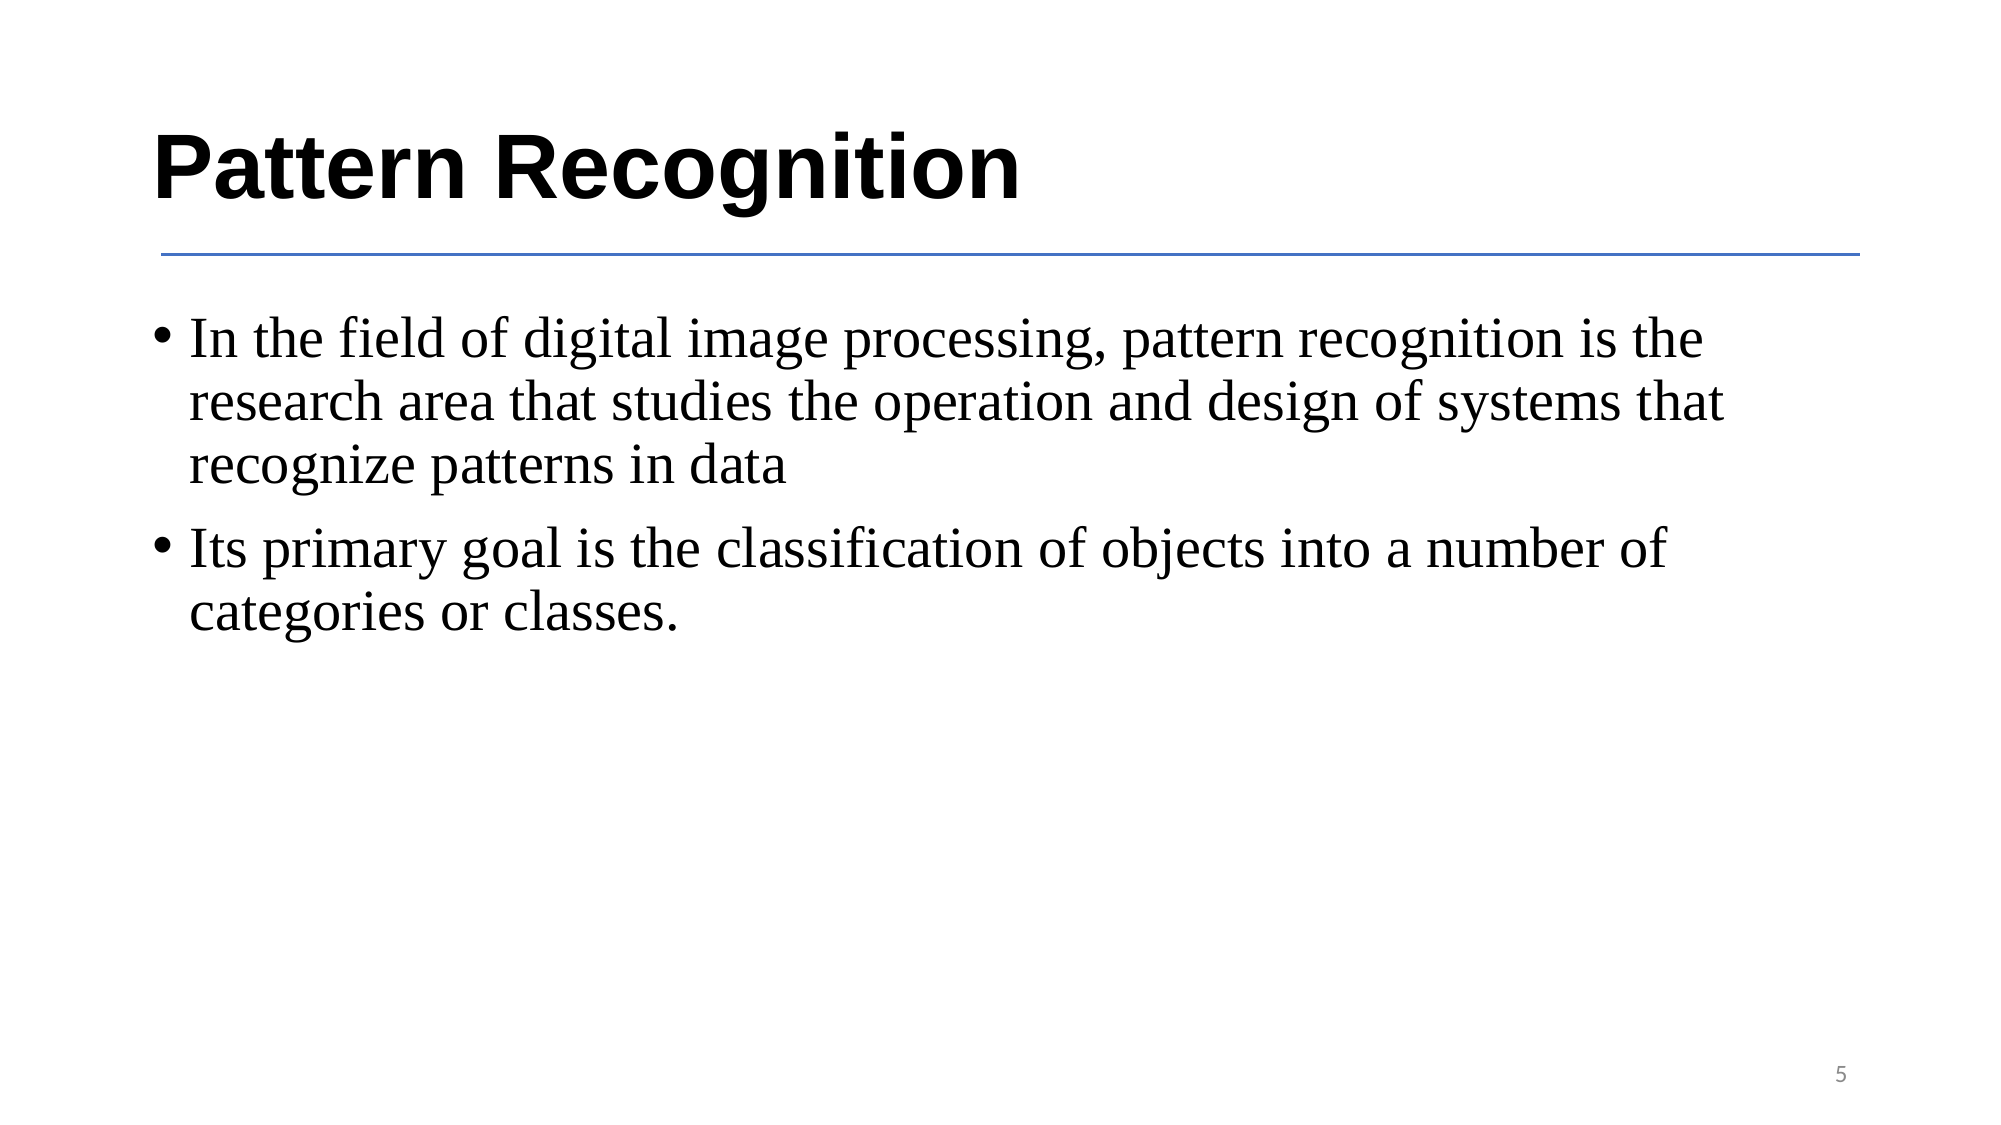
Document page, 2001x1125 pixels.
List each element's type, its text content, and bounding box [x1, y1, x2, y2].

title Pattern Recognition [137, 59, 1863, 278]
slide_number 5 [1412, 1042, 1863, 1103]
list In the field of digital image processing, pattern recognition is the research area that studies the operation and design of systems that recognize patterns in data Its primary goal is the classification of objects into a number of categories or classes. [137, 299, 1863, 1014]
